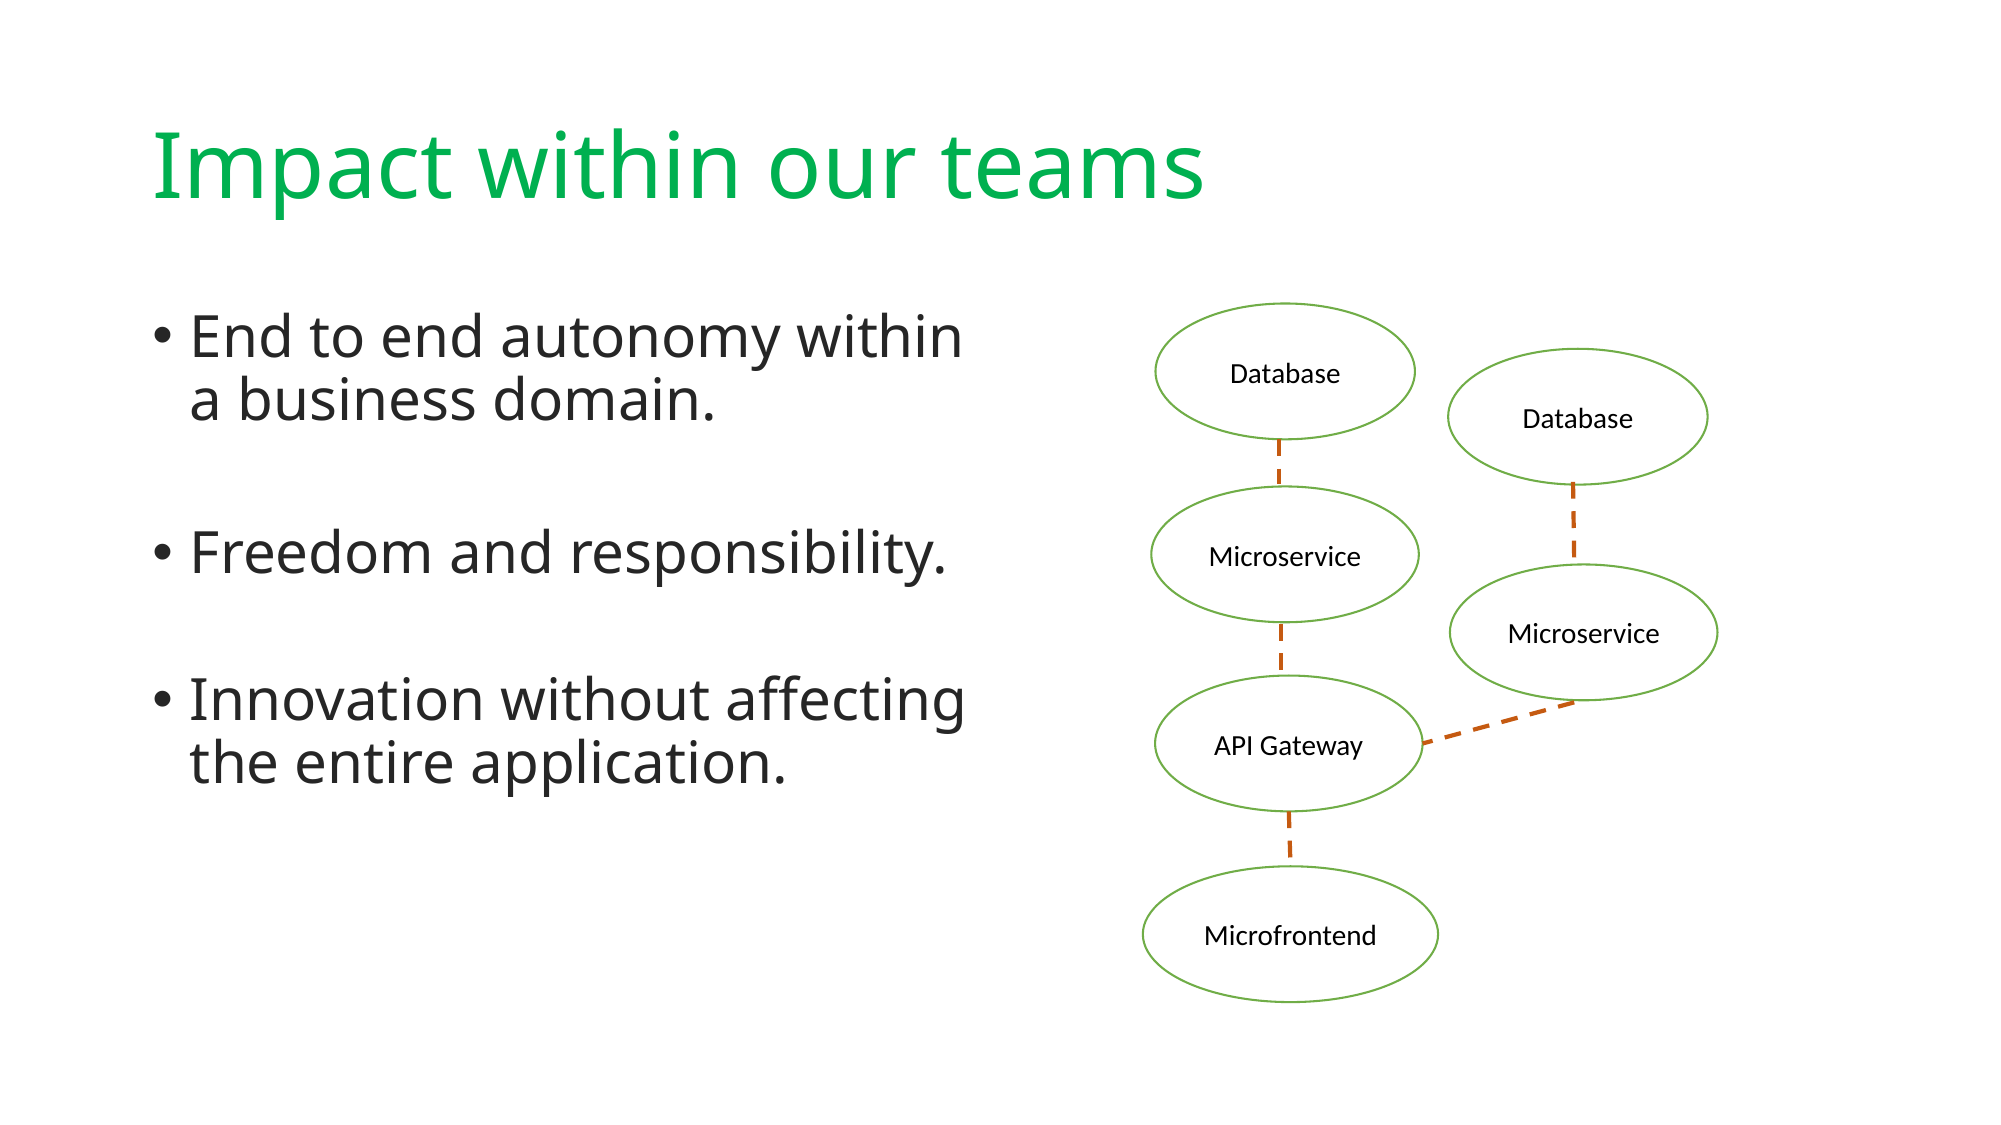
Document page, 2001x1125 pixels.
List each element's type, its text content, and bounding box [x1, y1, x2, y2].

text_box Database [1154, 302, 1416, 441]
text_box Microservice [1448, 563, 1719, 702]
text_box Microservice [1150, 485, 1420, 624]
text_box Microfrontend [1141, 865, 1440, 1004]
list End to end autonomy within a business domain. Freedom and responsibility. Innovation without affecting the entire application. [137, 299, 1863, 1014]
text_box Database [1447, 347, 1709, 486]
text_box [1422, 702, 1575, 744]
text_box API Gateway [1154, 674, 1424, 813]
title Impact within our teams [137, 59, 1863, 278]
